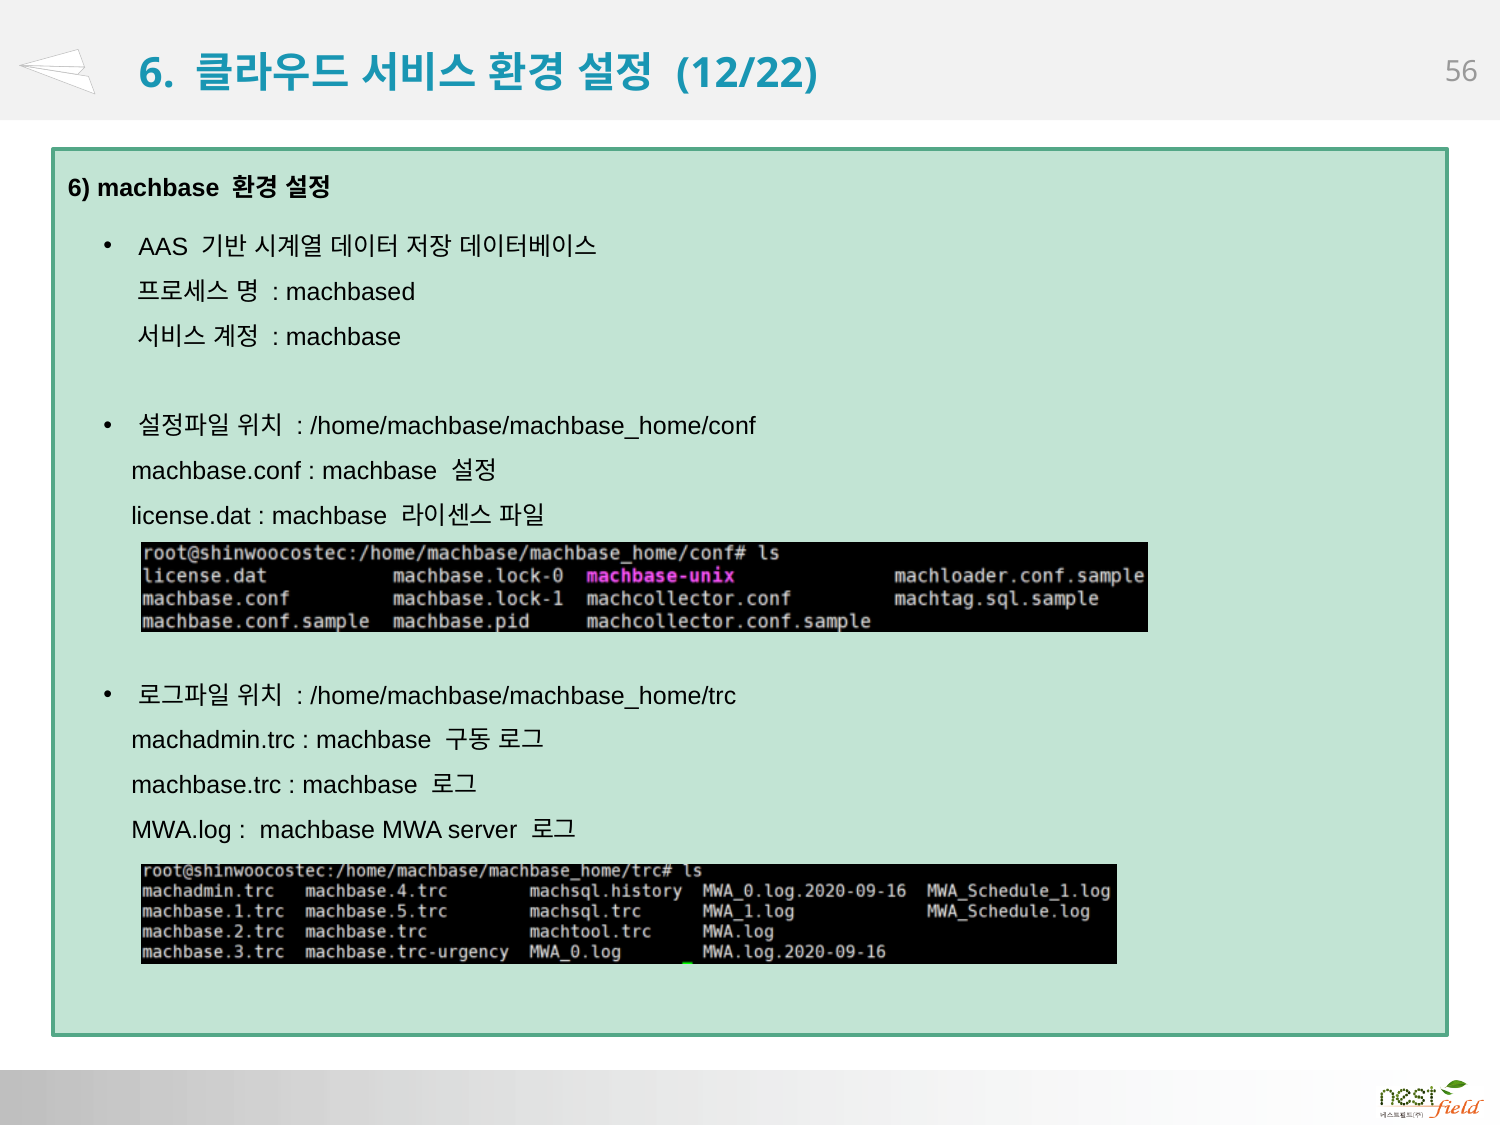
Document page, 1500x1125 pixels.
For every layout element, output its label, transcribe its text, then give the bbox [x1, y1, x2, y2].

text_box [53, 209, 1447, 1035]
picture [141, 864, 1117, 965]
text_box AAS 기반 시계열 데이터 저장 데이터베이스 프로세스 명 : machbased 서비스 계정 : machbase 설정파일 위치 : /home/machbase/machbase_home/conf machbase.conf : machbase 설정 license.dat : machbase 라이센스 파일 로그파일 위치 : /home/machbase/machbase_home/trc machadmin.trc : machbase 구동 로그 machbase.trc : machbase 로그 MWA.log : machbase MWA server 로그 [88, 208, 1436, 896]
picture [141, 542, 1148, 632]
title 6. 클라우드 서비스 환경 설정 (12/22) [123, 42, 1388, 100]
text_box 6) machbase 환경 설정 [53, 148, 1447, 209]
picture [1376, 1076, 1484, 1118]
